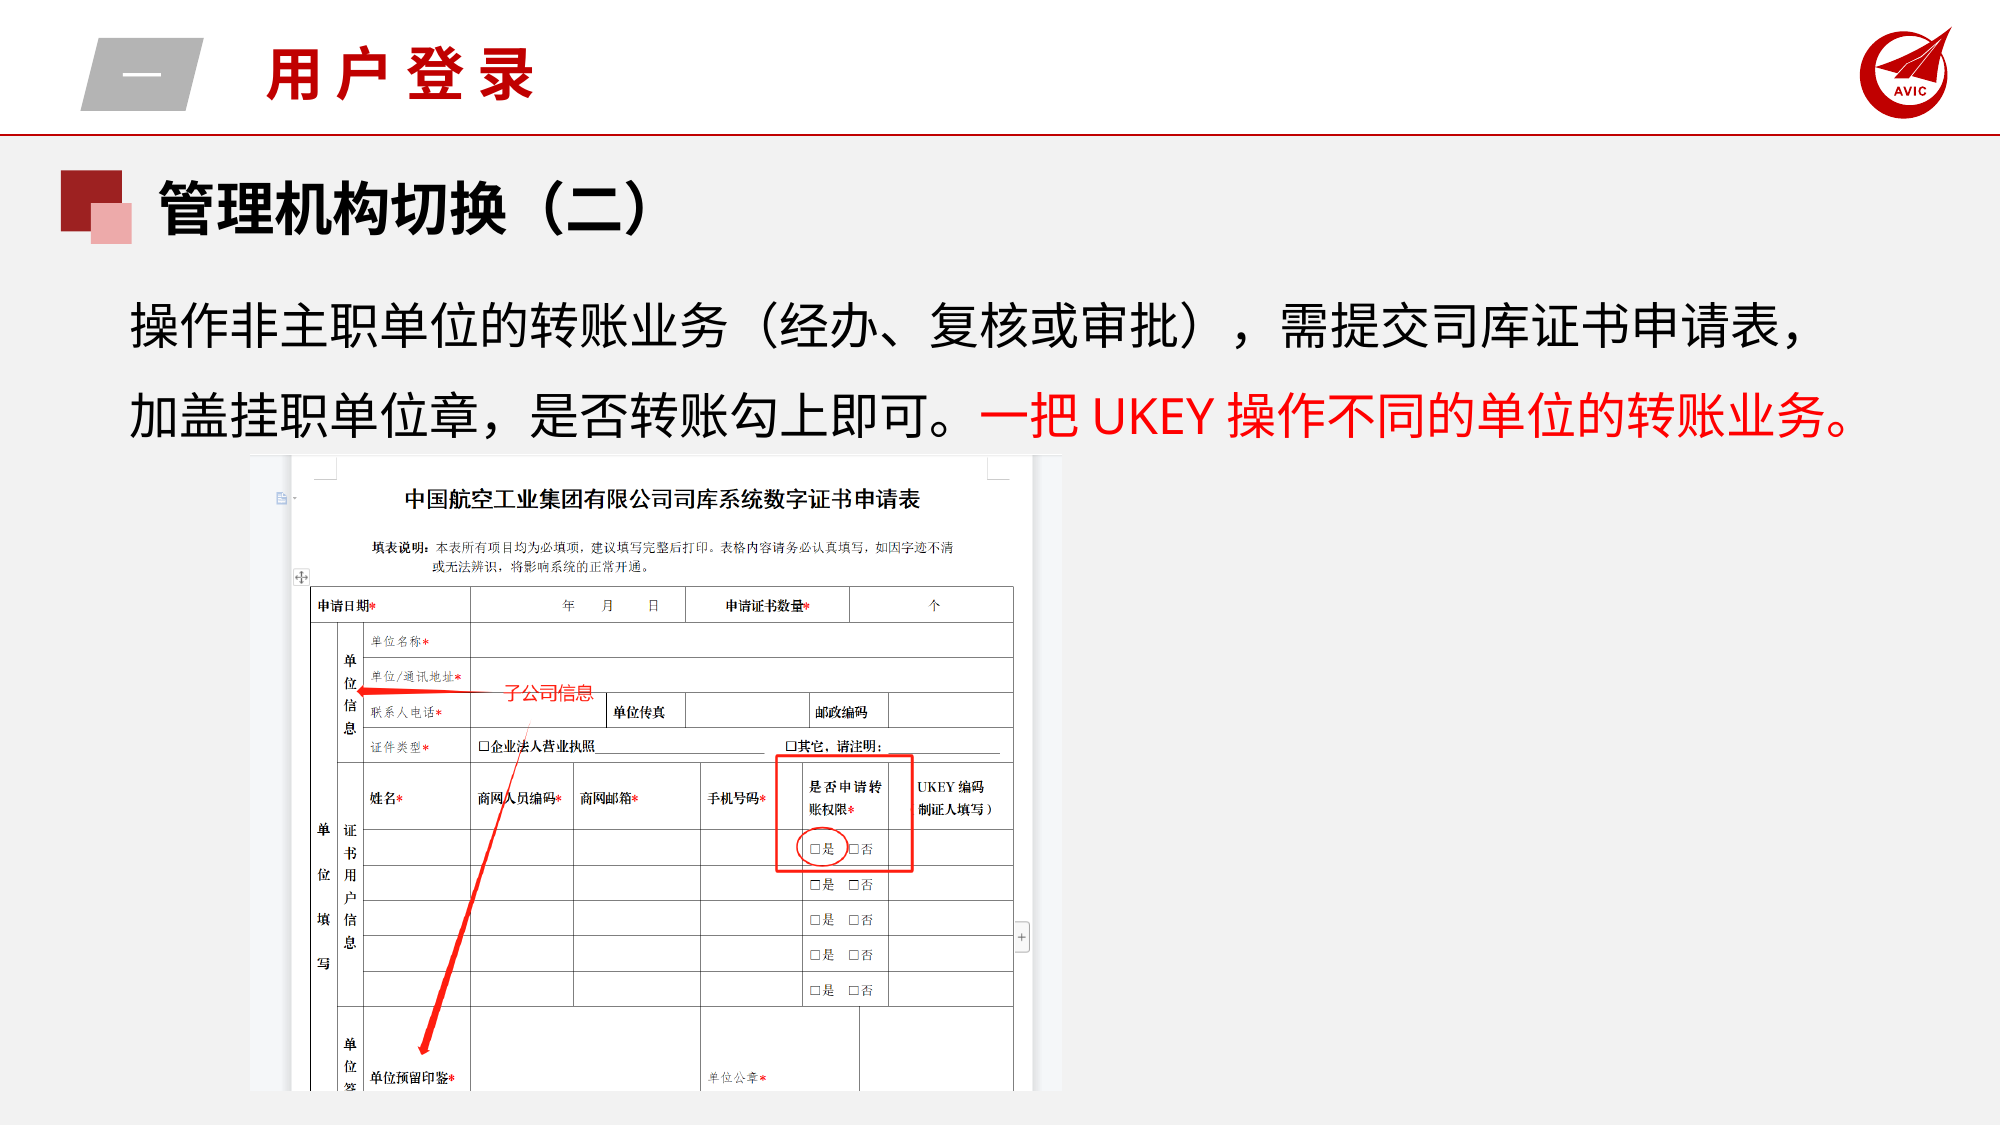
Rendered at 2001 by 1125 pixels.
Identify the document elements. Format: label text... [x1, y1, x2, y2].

text_box 用户登录 [250, 37, 1515, 116]
picture [250, 453, 1062, 1091]
text_box 操作非主职单位的转账业务（经办、复核或审批），需提交司库证书申请表，加盖挂职单位章，是否转账勾上即可。一把UKEY操作不同的单位的转账业务。 [114, 257, 1886, 453]
text_box [60, 169, 123, 232]
text_box [90, 202, 133, 245]
text_box 一 [79, 36, 206, 112]
text_box 管理机构切换（二） [143, 164, 843, 250]
